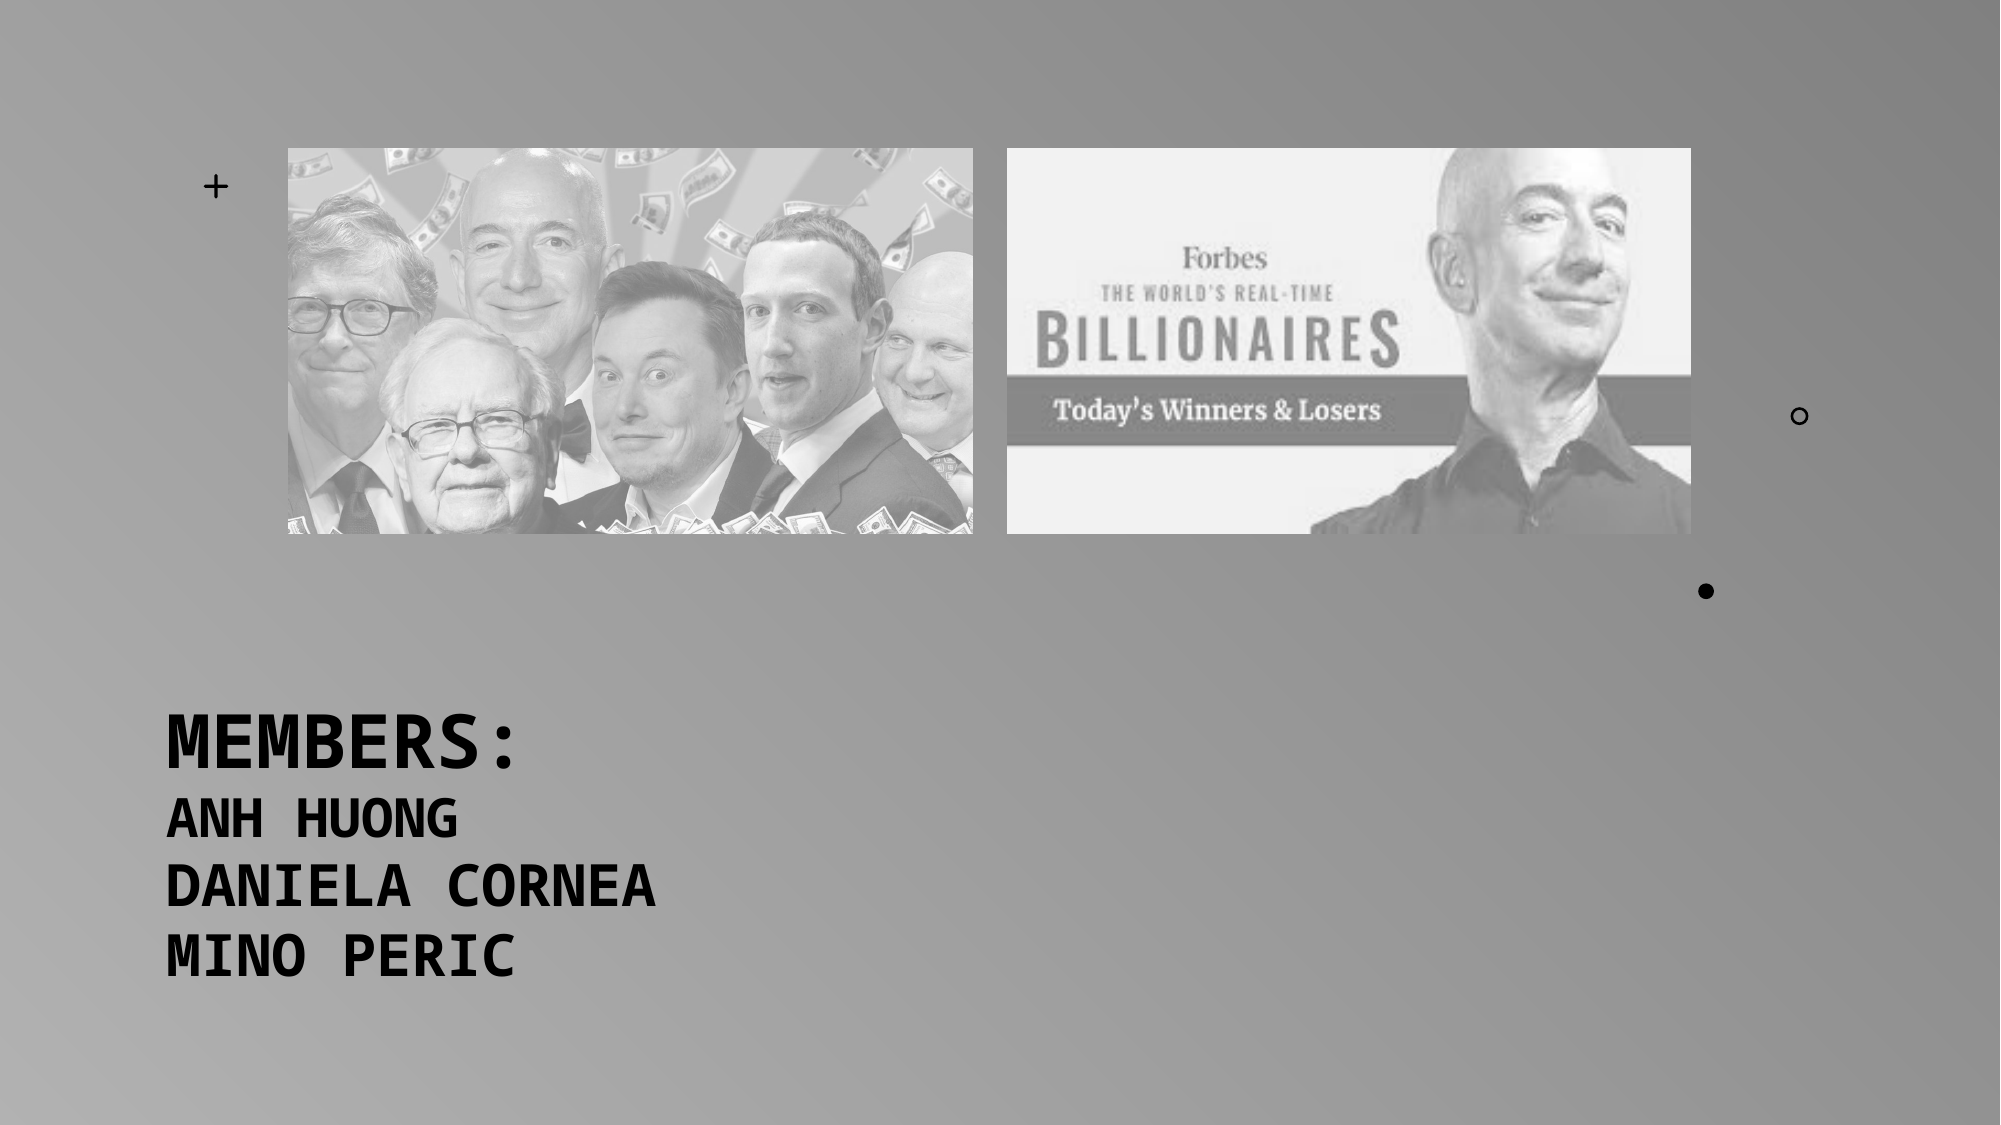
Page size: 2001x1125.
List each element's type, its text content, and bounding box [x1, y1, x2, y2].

picture [288, 148, 973, 534]
text_box [203, 173, 229, 199]
text_box [1790, 407, 1809, 426]
text_box [0, 0, 2000, 1125]
title MEMBERS: Anh huong DANIELA CORNEA MINO PERIC [151, 644, 1193, 1037]
text_box [1698, 583, 1714, 600]
picture [1006, 148, 1692, 534]
